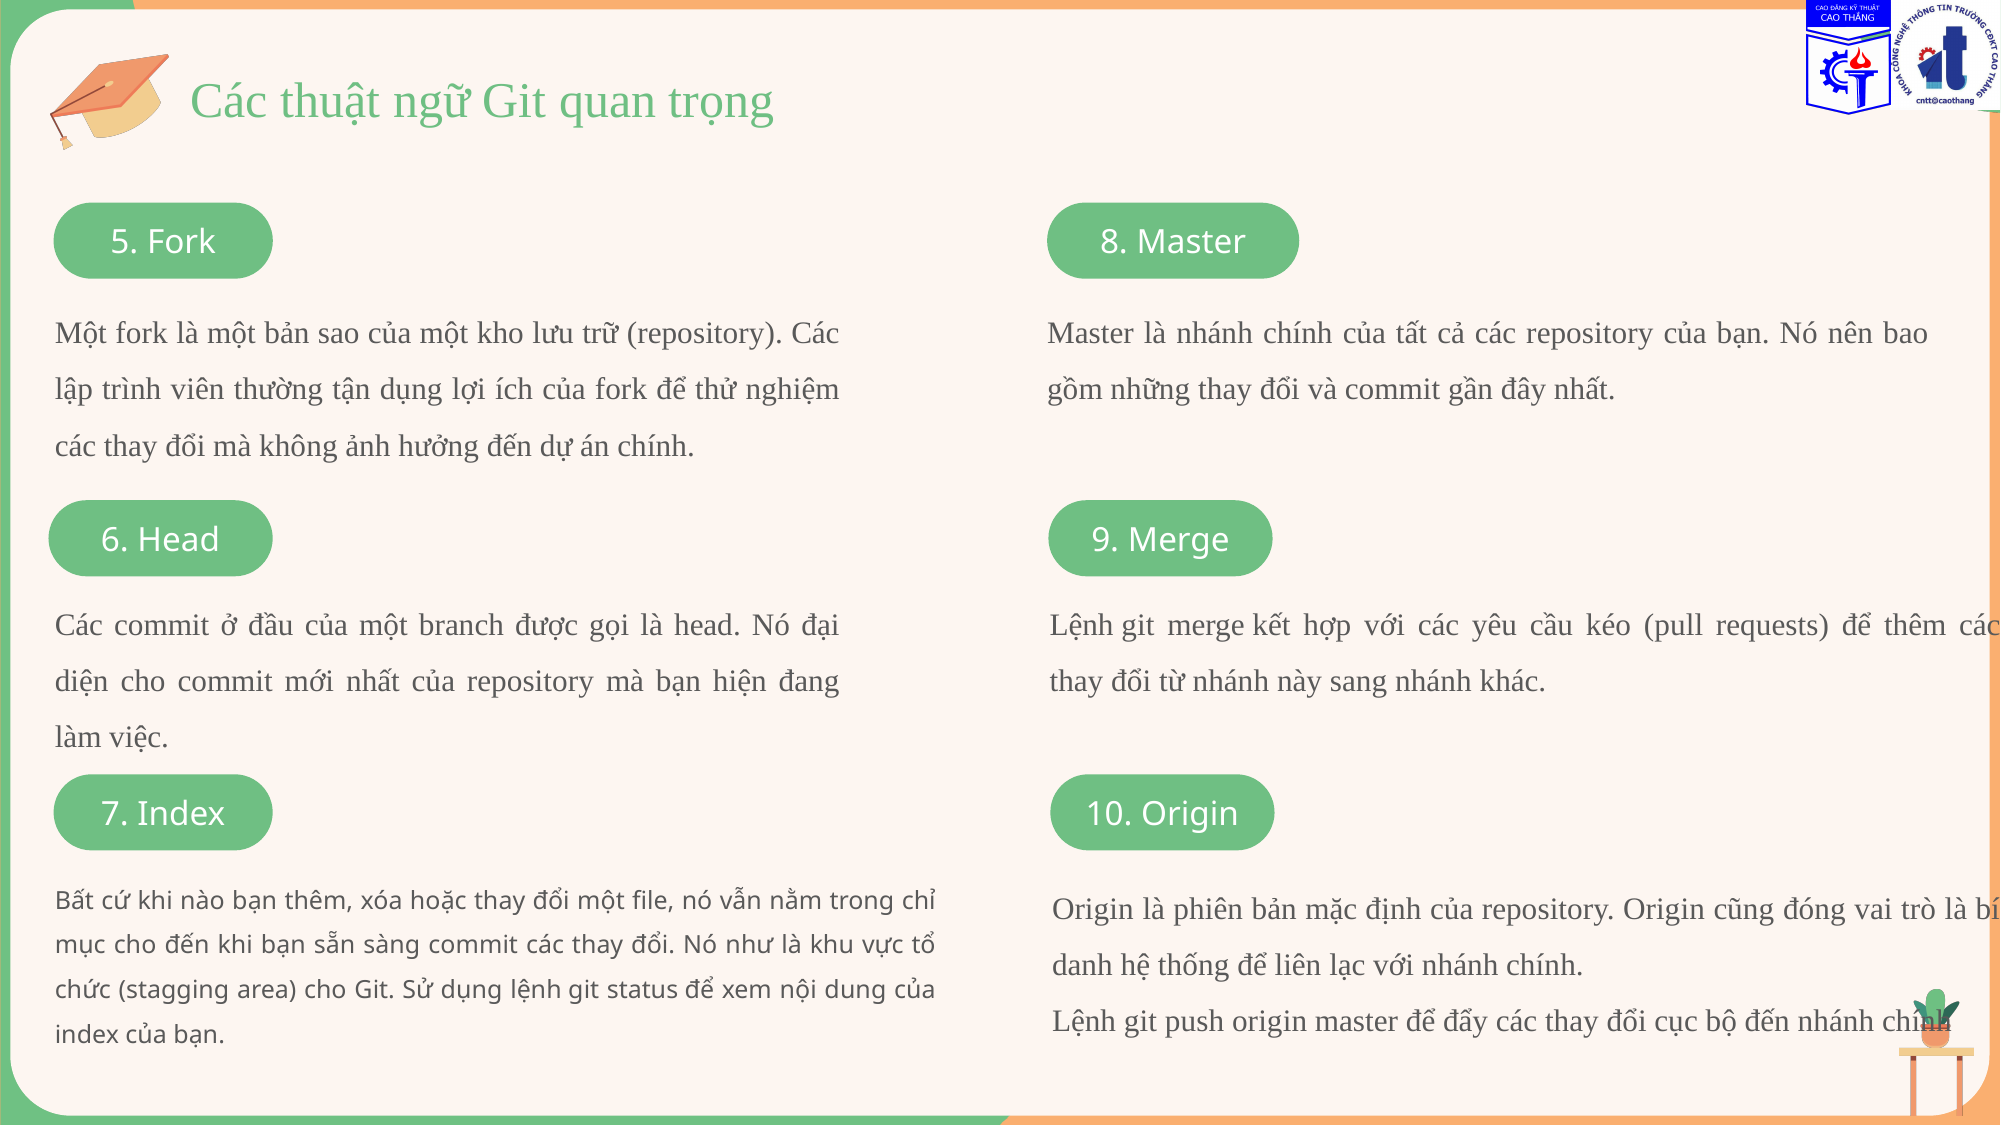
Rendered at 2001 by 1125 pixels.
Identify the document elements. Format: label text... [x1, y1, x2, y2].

text_box 8. Master [1046, 201, 1301, 280]
text_box Các thuật ngữ Git quan trọng [88, 59, 878, 135]
text_box 5. Fork [52, 201, 274, 280]
text_box 9. Merge [1047, 499, 1274, 578]
picture [0, 0, 1090, 1125]
text_box Origin là phiên bản mặc định của repository. Origin cũng đóng vai trò là bí danh hệ thống để liên lạc với nhánh chính. Lệnh git push origin master để đẩy các thay đổi cục bộ đến nhánh chính [1052, 869, 2000, 1059]
text_box Các commit ở đầu của một branch được gọi là head. Nó đại diện cho commit mới nhất của repository mà bạn hiện đang làm việc. [54, 585, 841, 754]
text_box Bất cứ khi nào bạn thêm, xóa hoặc thay đổi một file, nó vẫn nằm trong chỉ mục cho đến khi bạn sẵn sàng commit các thay đổi. Nó như là khu vực tổ chức (stagging area) cho Git. Sử dụng lệnh git status để xem nội dung của index của bạn. [54, 869, 938, 1049]
text_box 6. Head [47, 499, 274, 578]
picture [1899, 1059, 1974, 1116]
text_box Master là nhánh chính của tất cả các repository của bạn. Nó nên bao gồm những thay đổi và commit gần đây nhất. [1047, 293, 1930, 407]
picture [1806, 0, 2001, 115]
picture [50, 54, 169, 150]
text_box 7. Index [52, 773, 274, 852]
text_box Một fork là một bản sao của một kho lưu trữ (repository). Các lập trình viên thường tận dụng lợi ích của fork để thử nghiệm các thay đổi mà không ảnh hưởng đến dự án chính. [54, 293, 841, 463]
text_box 10. Origin [1049, 773, 1276, 852]
text_box Lệnh git merge kết hợp với các yêu cầu kéo (pull requests) để thêm các thay đổi từ nhánh này sang nhánh khác. [1049, 585, 2000, 698]
